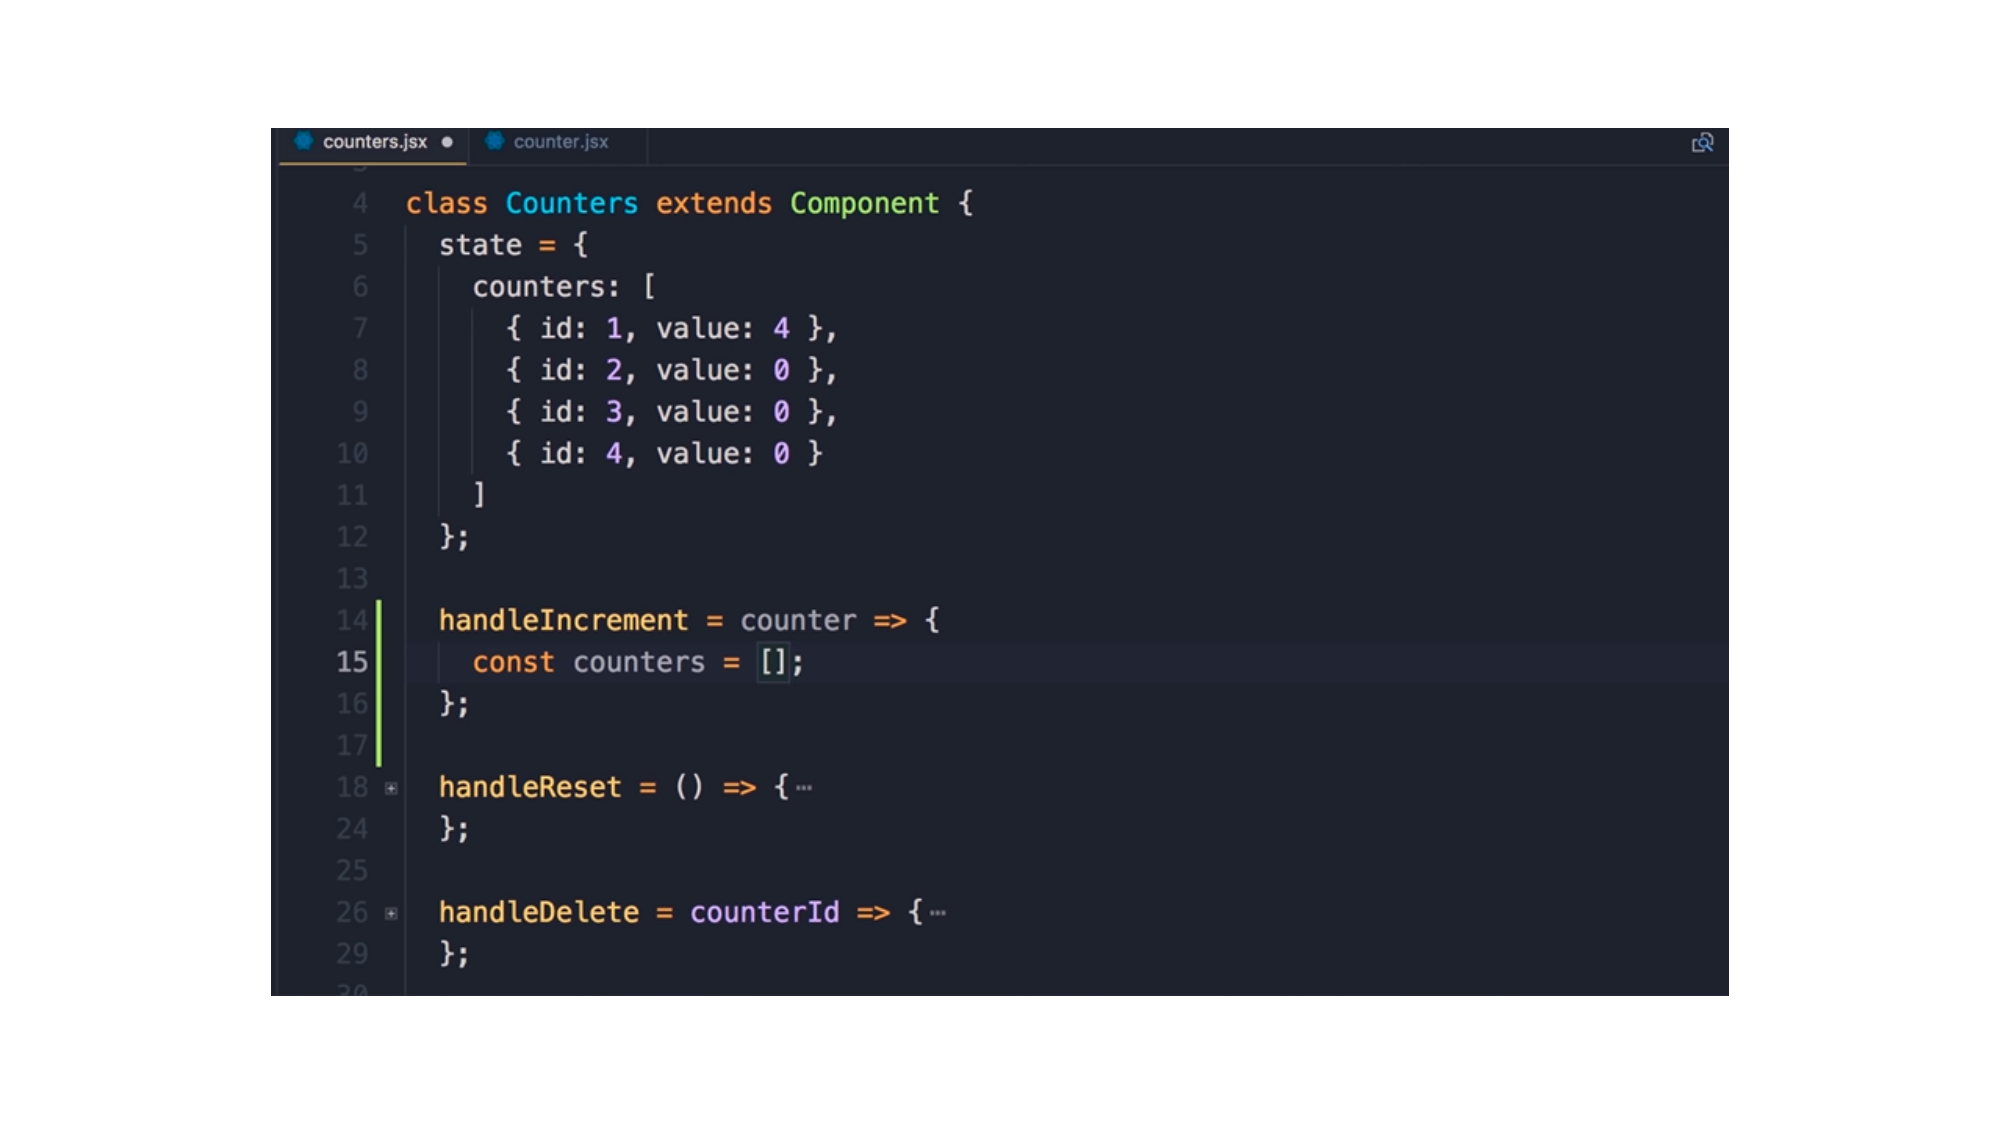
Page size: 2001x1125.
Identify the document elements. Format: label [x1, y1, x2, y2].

picture [271, 128, 1729, 996]
